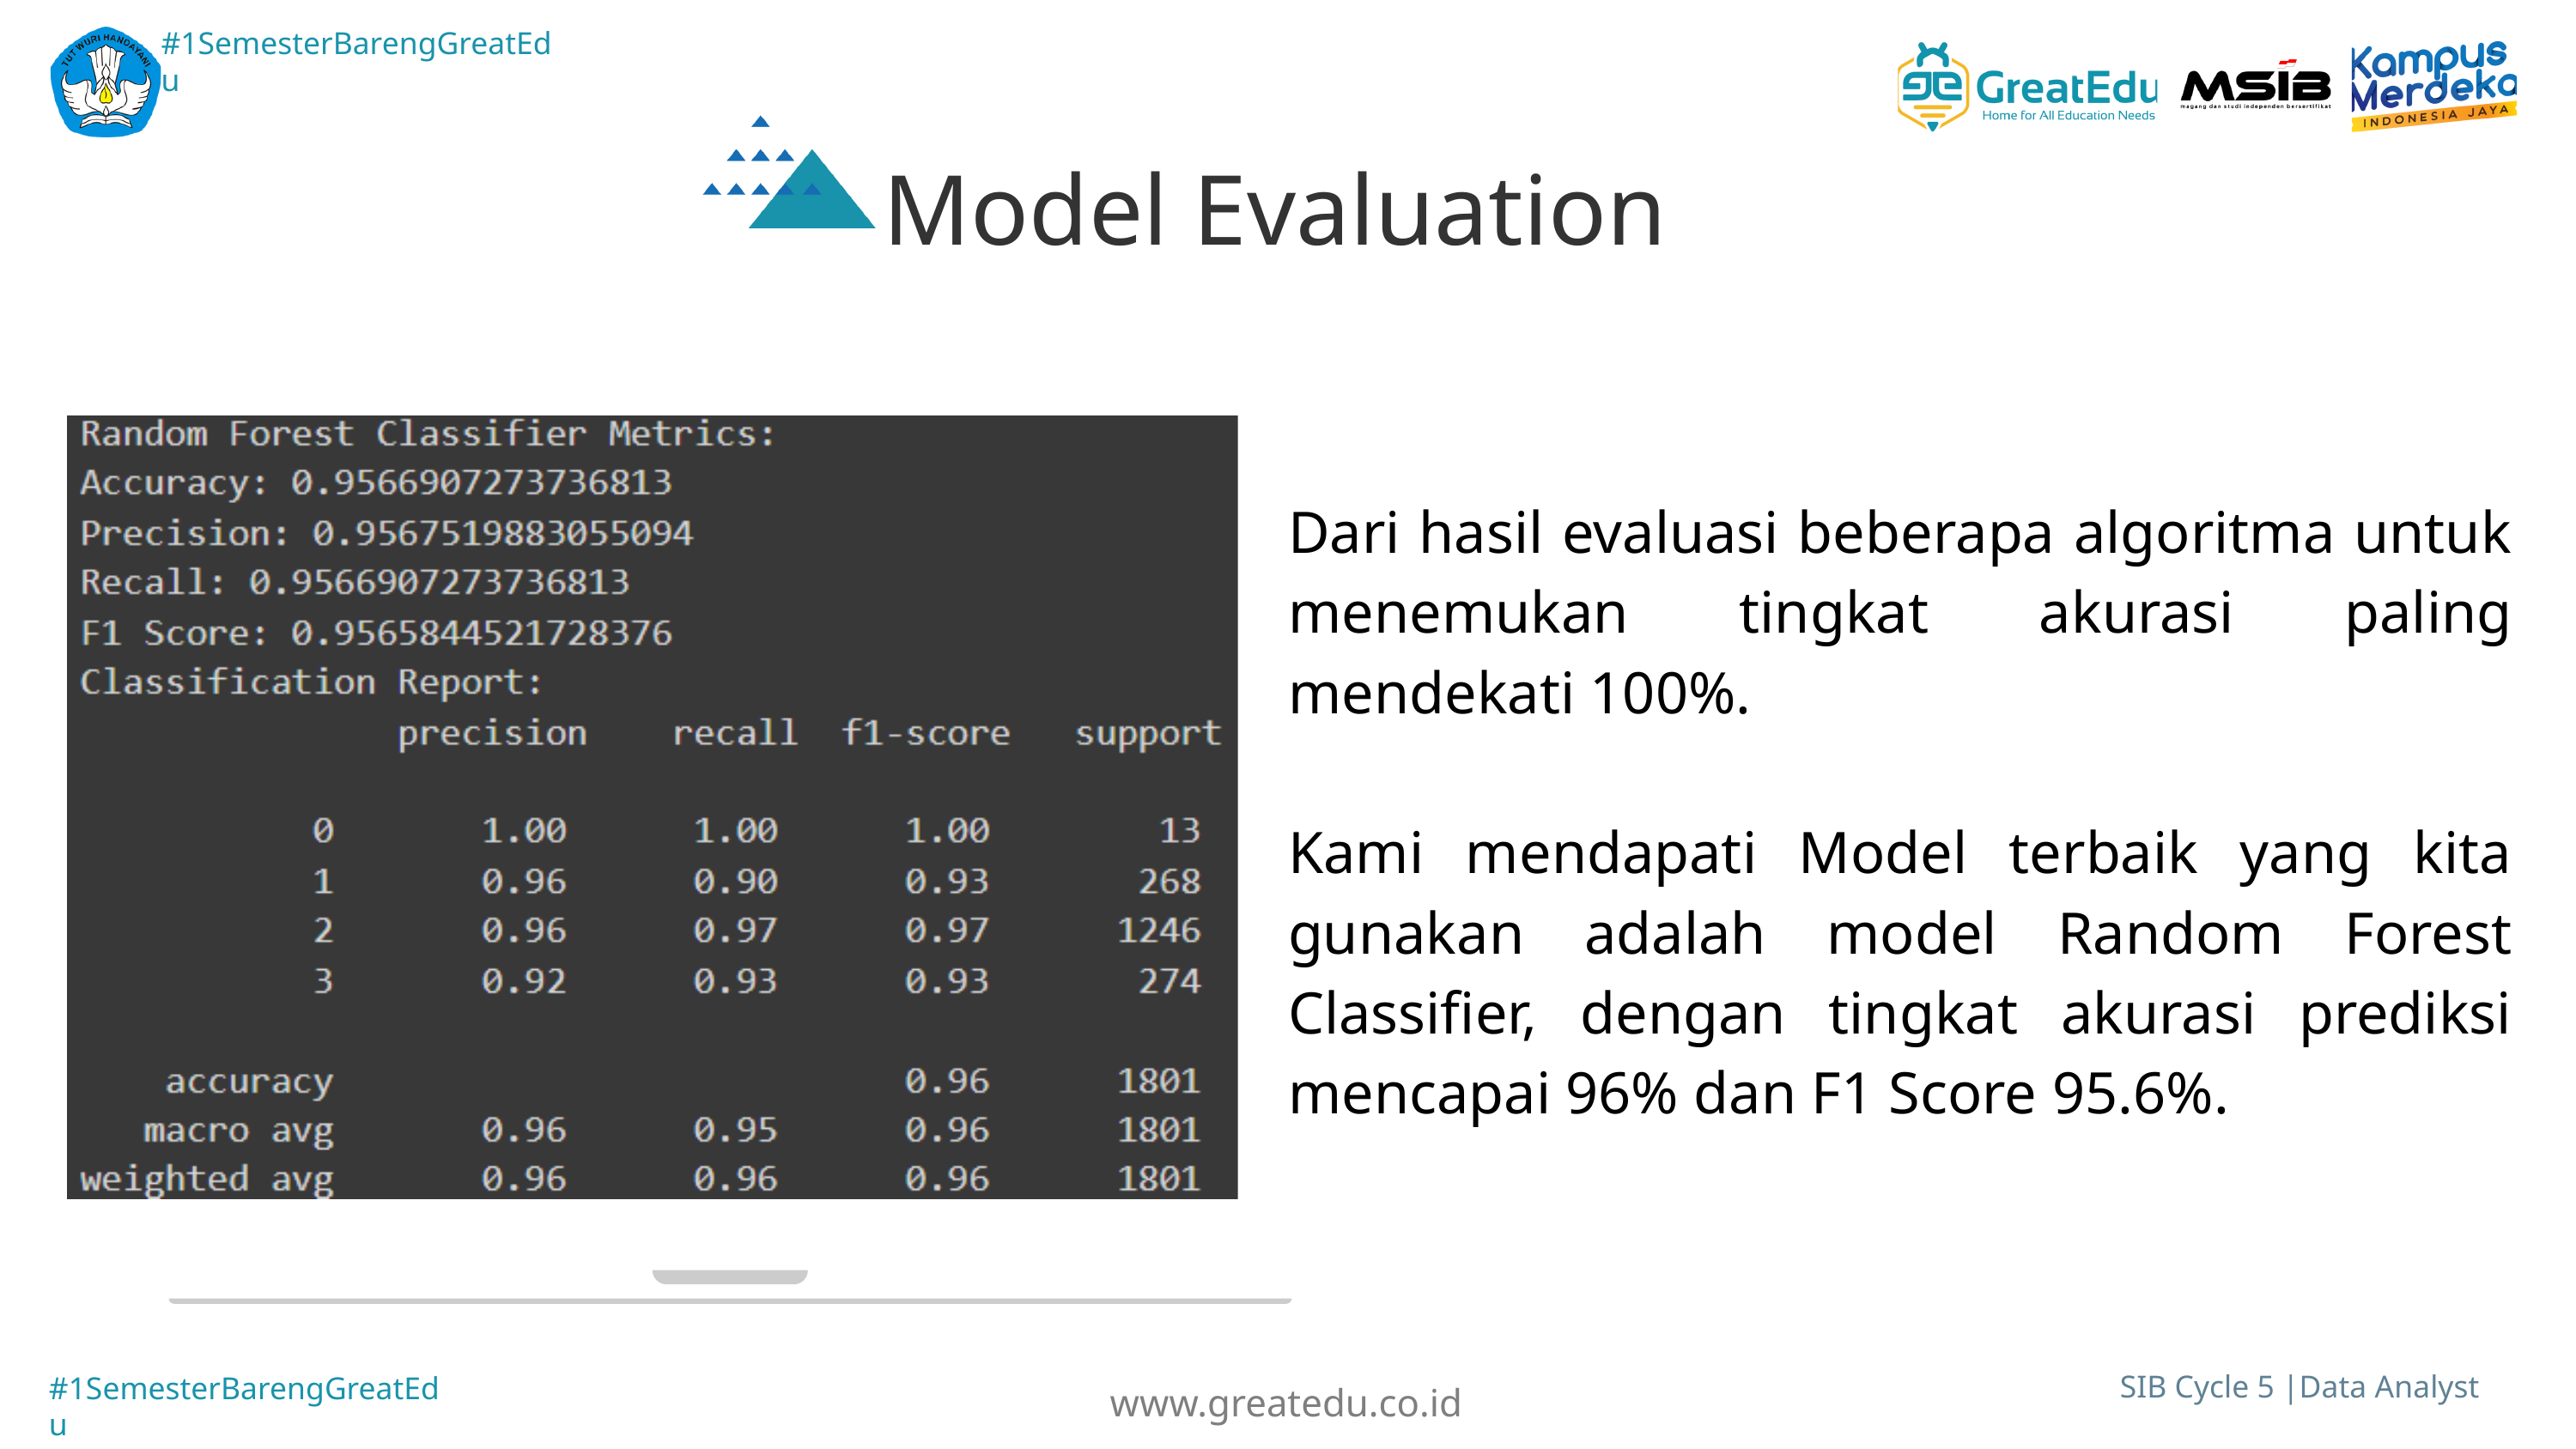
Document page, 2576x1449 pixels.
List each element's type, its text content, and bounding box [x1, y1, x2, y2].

text_box Model Evaluation [807, 101, 1743, 264]
text_box [2351, 41, 2518, 132]
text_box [168, 1298, 1292, 1304]
text_box www.greatedu.co.id [1074, 1361, 1498, 1424]
text_box [67, 415, 1238, 1199]
text_box [2157, 46, 2355, 137]
text_box [1898, 41, 2158, 132]
text_box #1SemesterBarengGreatEdu [48, 1369, 459, 1442]
text_box SIB Cycle 5 |Data Analyst [2029, 1367, 2480, 1405]
text_box Dari hasil evaluasi beberapa algoritma untuk menemukan tingkat akurasi paling mendekati 100%. Kami mendapati Model terbaik yang kita gunakan adalah model Random Forest Classifier, dengan tingkat akurasi prediksi mencapai 96% dan F1 Score 95.6%. [1288, 484, 2513, 1125]
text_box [652, 1270, 809, 1285]
text_box [50, 27, 161, 137]
text_box [702, 115, 807, 228]
text_box #1SemesterBarengGreatEdu [161, 24, 570, 98]
